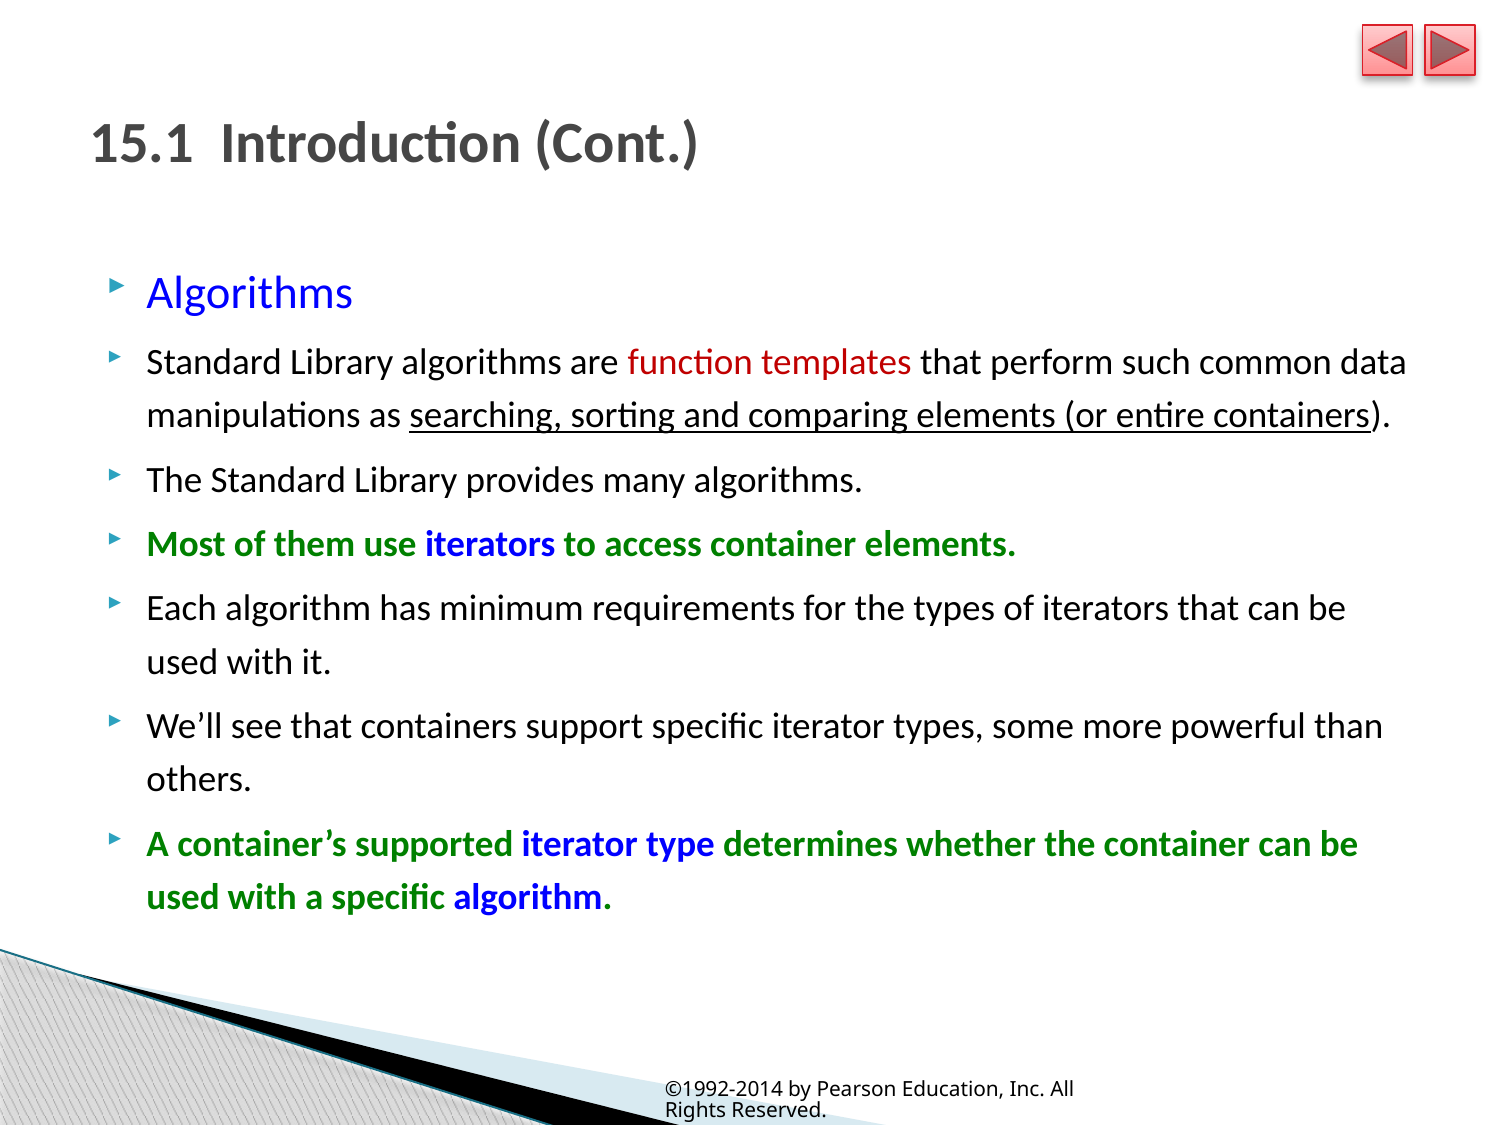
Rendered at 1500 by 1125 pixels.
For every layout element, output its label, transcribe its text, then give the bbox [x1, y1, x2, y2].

title 15.1 Introduction (Cont.) [75, 45, 1425, 233]
list Algorithms Standard Library algorithms are function templates that perform such common data manipulations as searching, sorting and comparing elements (or entire containers). The Standard Library provides many algorithms. Most of them use iterators to access container elements. Each algorithm has minimum requirements for the types of iterators that can be used with it. We’ll see that containers support specific iterator types, some more powerful than others. A container’s supported iterator type determines whether the container can be used with a specific algorithm. [75, 242, 1425, 986]
footer ©1992-2014 by Pearson Education, Inc. All Rights Reserved. [650, 1051, 1105, 1112]
